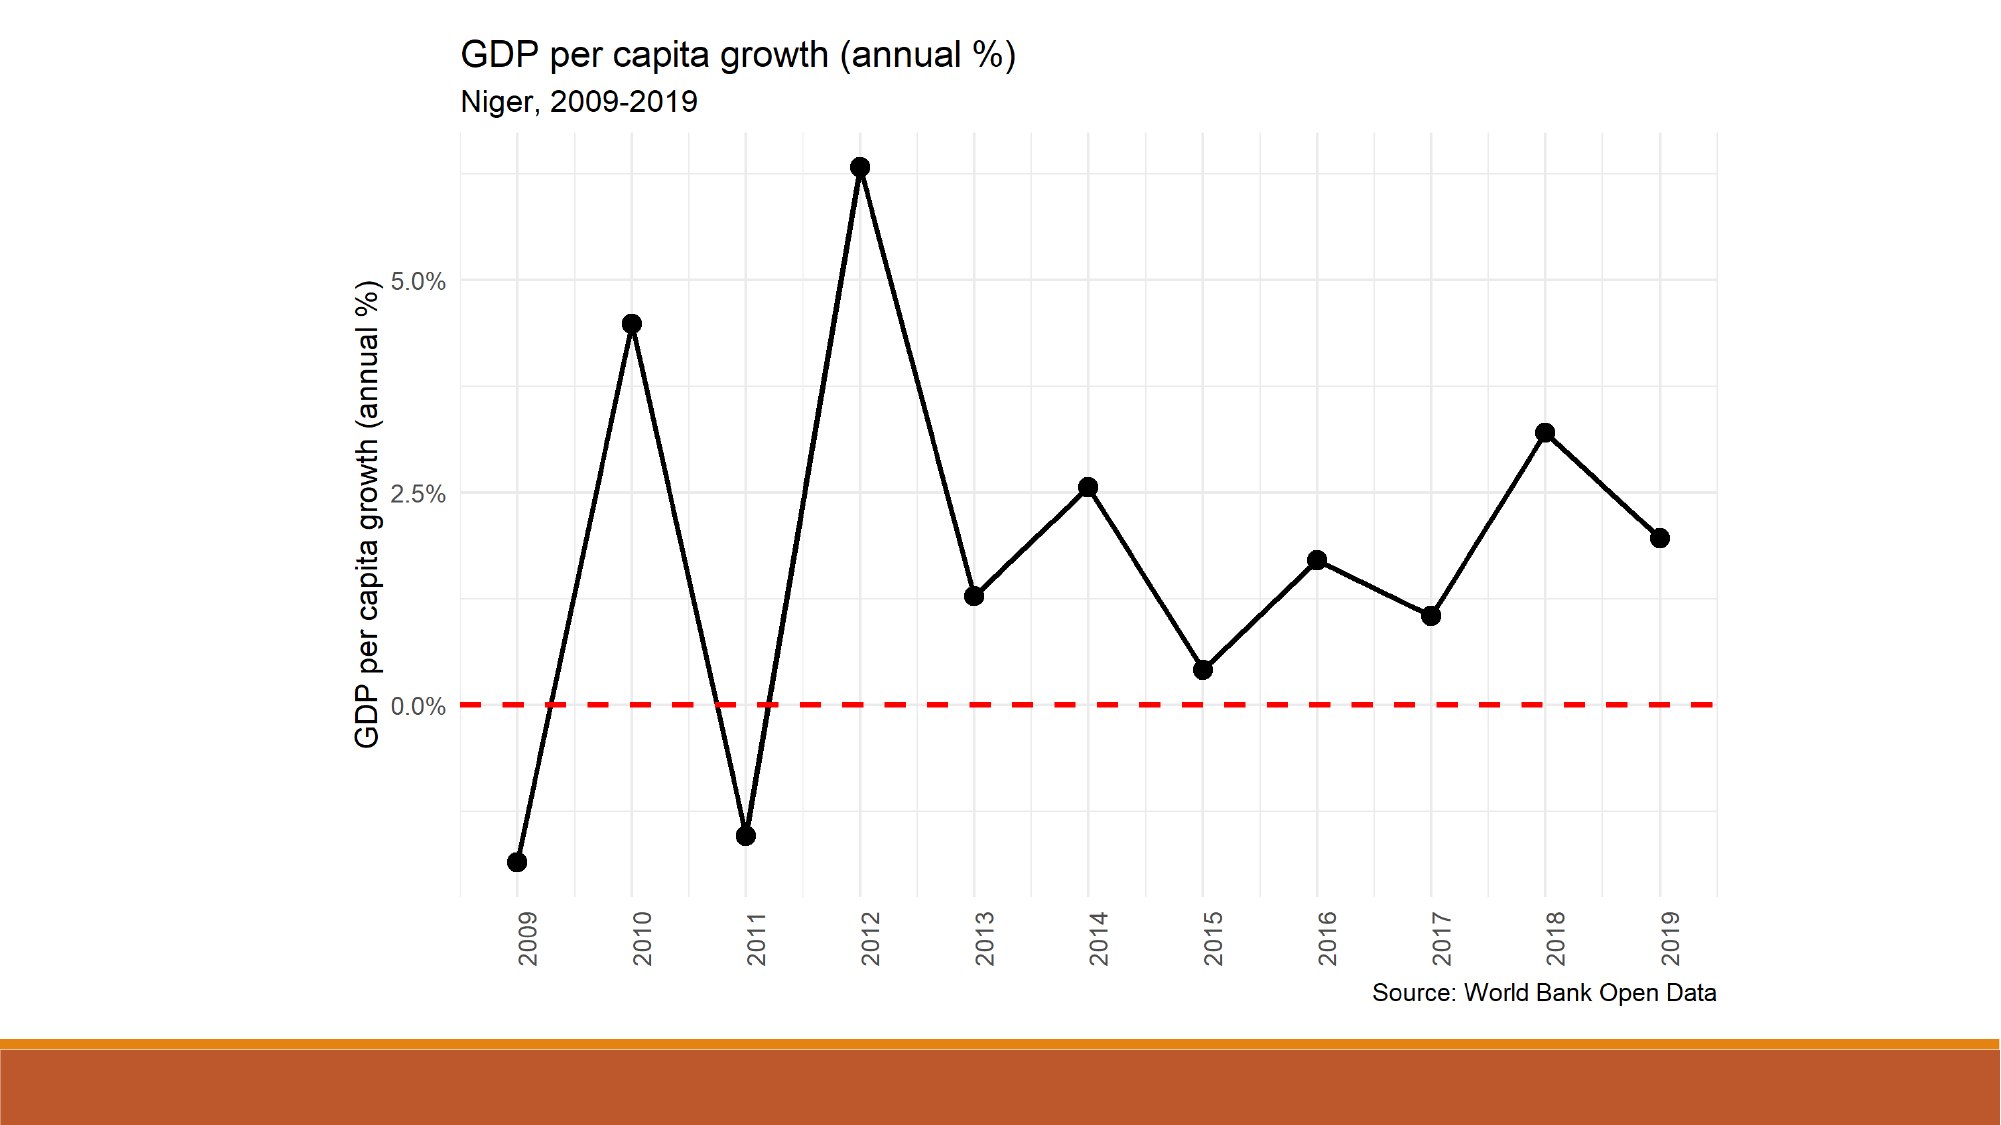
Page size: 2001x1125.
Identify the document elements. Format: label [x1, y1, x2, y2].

list [338, 24, 1733, 1021]
